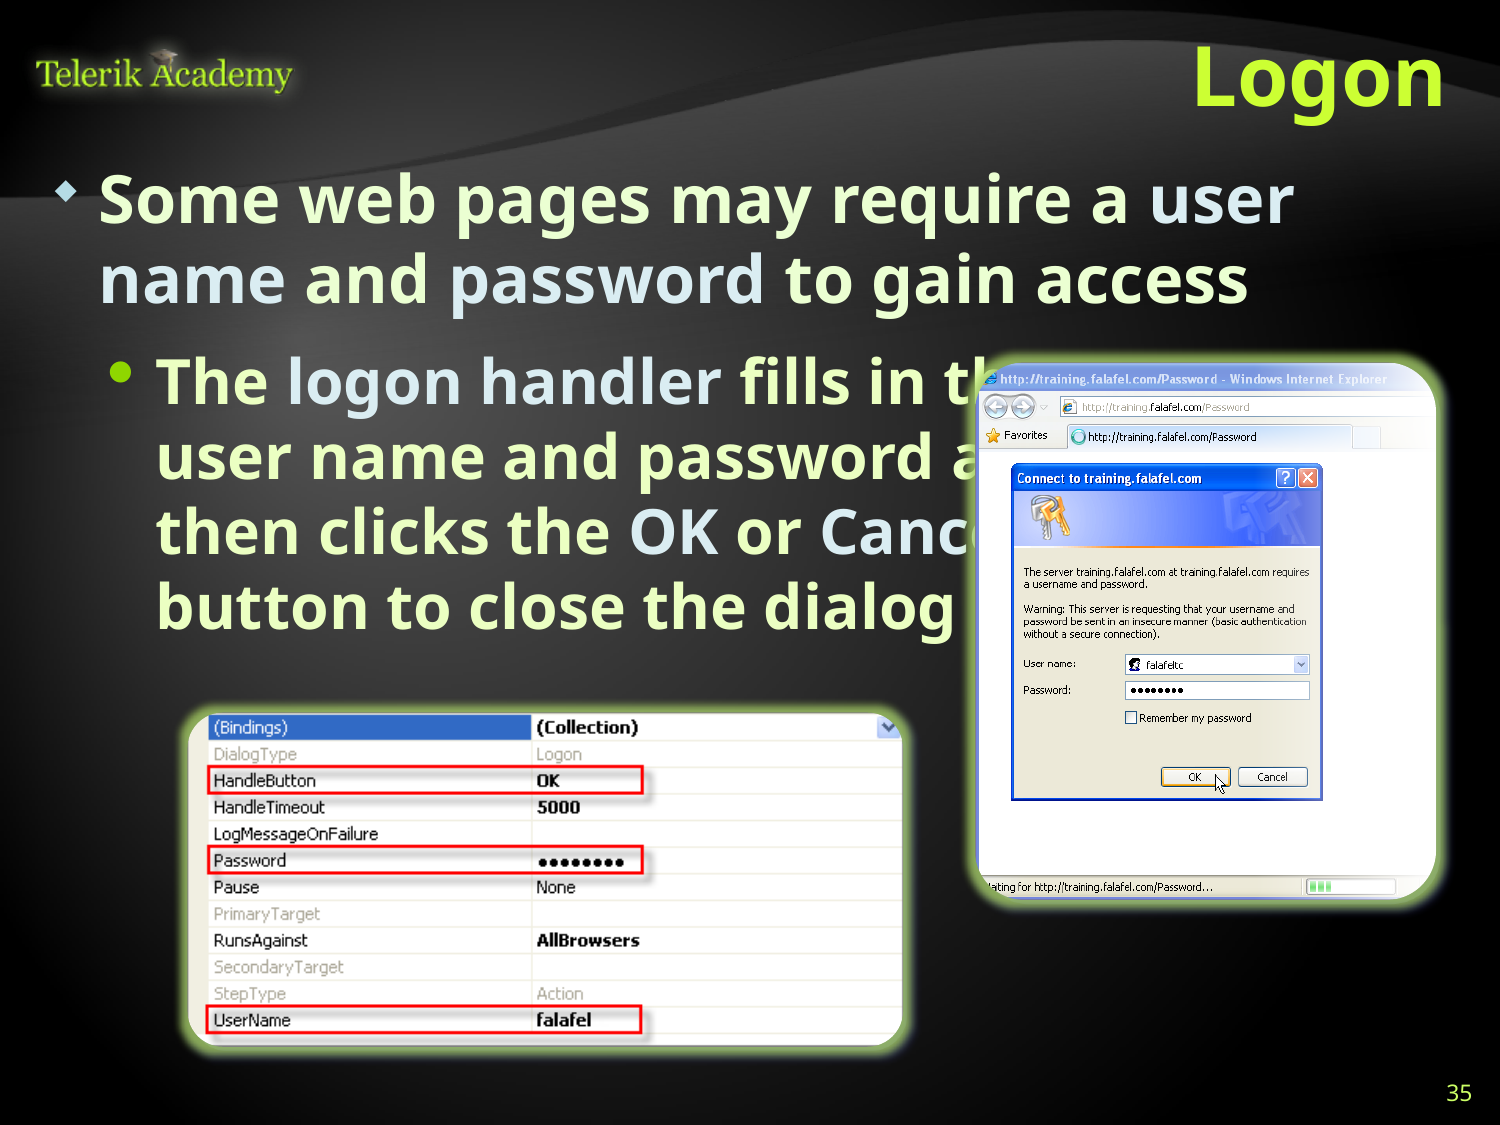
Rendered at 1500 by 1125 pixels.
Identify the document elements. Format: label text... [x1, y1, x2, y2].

title Logon [300, 12, 1463, 149]
list Some web pages may require a user name and password to gain access The logon handler fills in the user name and password and then clicks the OK or Cancel button to close the dialog [37, 149, 1463, 1100]
picture [0, 0, 1500, 1125]
slide_number 35 [1412, 1074, 1488, 1113]
